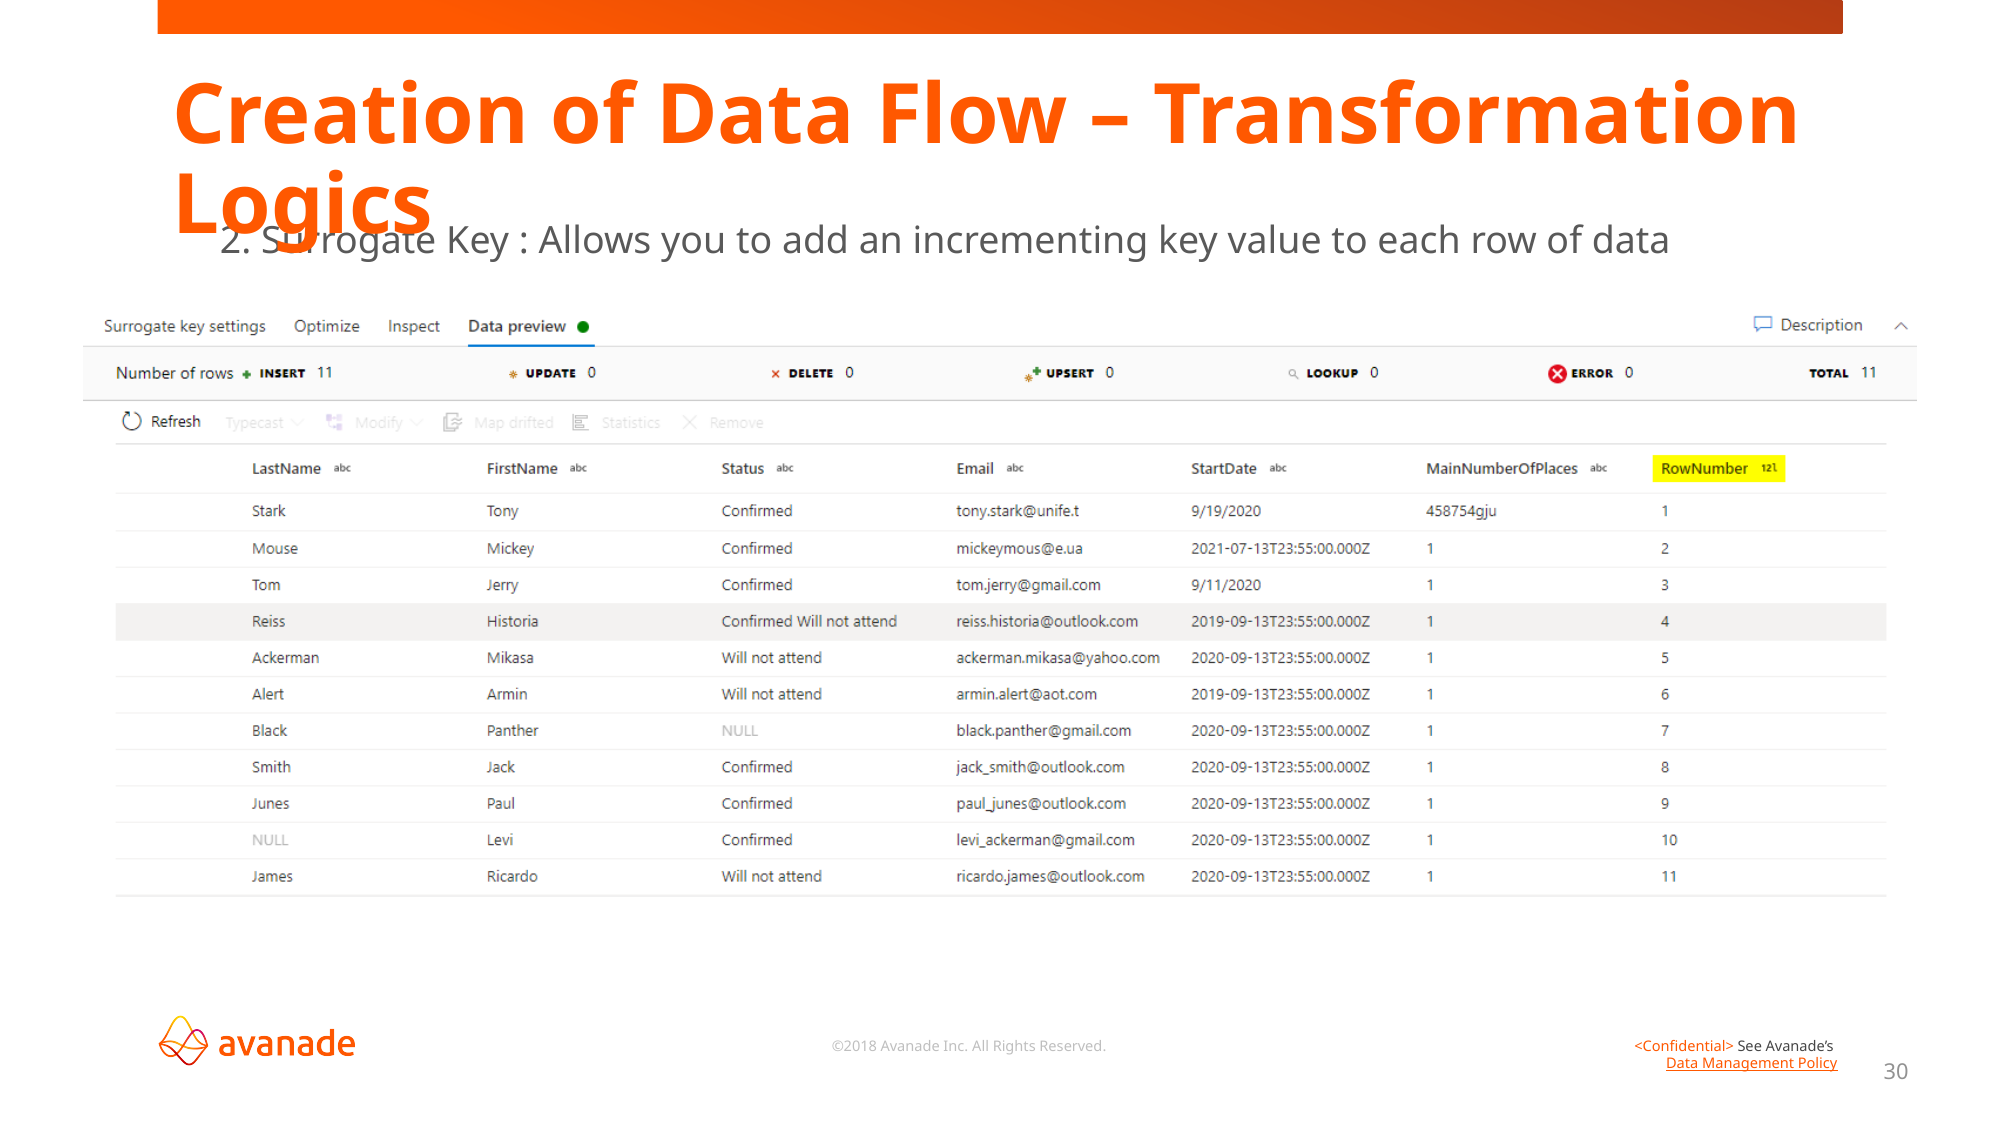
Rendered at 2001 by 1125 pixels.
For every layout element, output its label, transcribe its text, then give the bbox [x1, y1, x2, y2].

title Creation of Data Flow – Transformation Logics [157, 64, 1950, 206]
picture [83, 300, 1917, 898]
slide_number 30 [1842, 1042, 1924, 1103]
list 2. Surrogate Key : Allows you to add an incrementing key value to each row of data [167, 206, 1833, 298]
picture [138, 995, 384, 1086]
